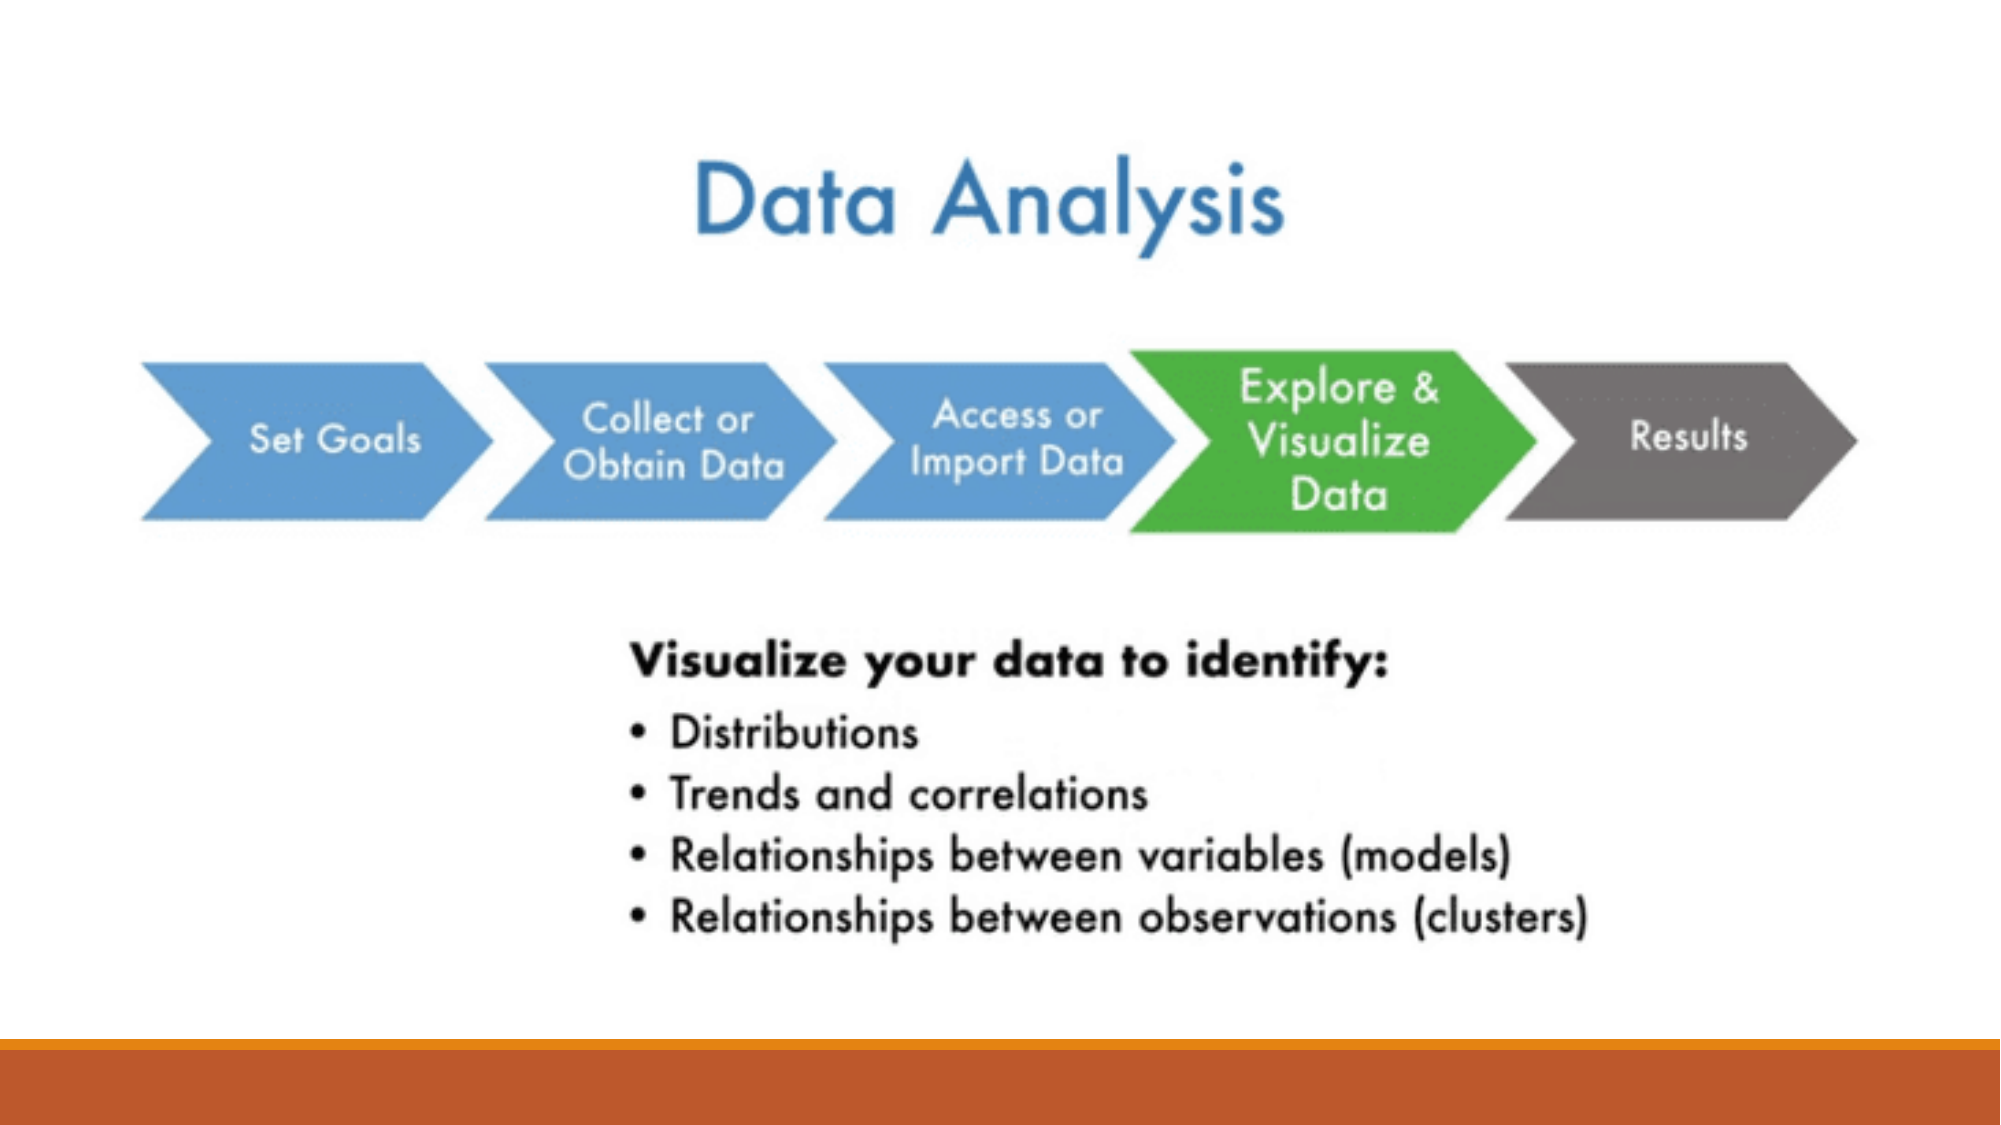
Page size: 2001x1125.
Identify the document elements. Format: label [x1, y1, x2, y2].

picture [109, 91, 1891, 975]
